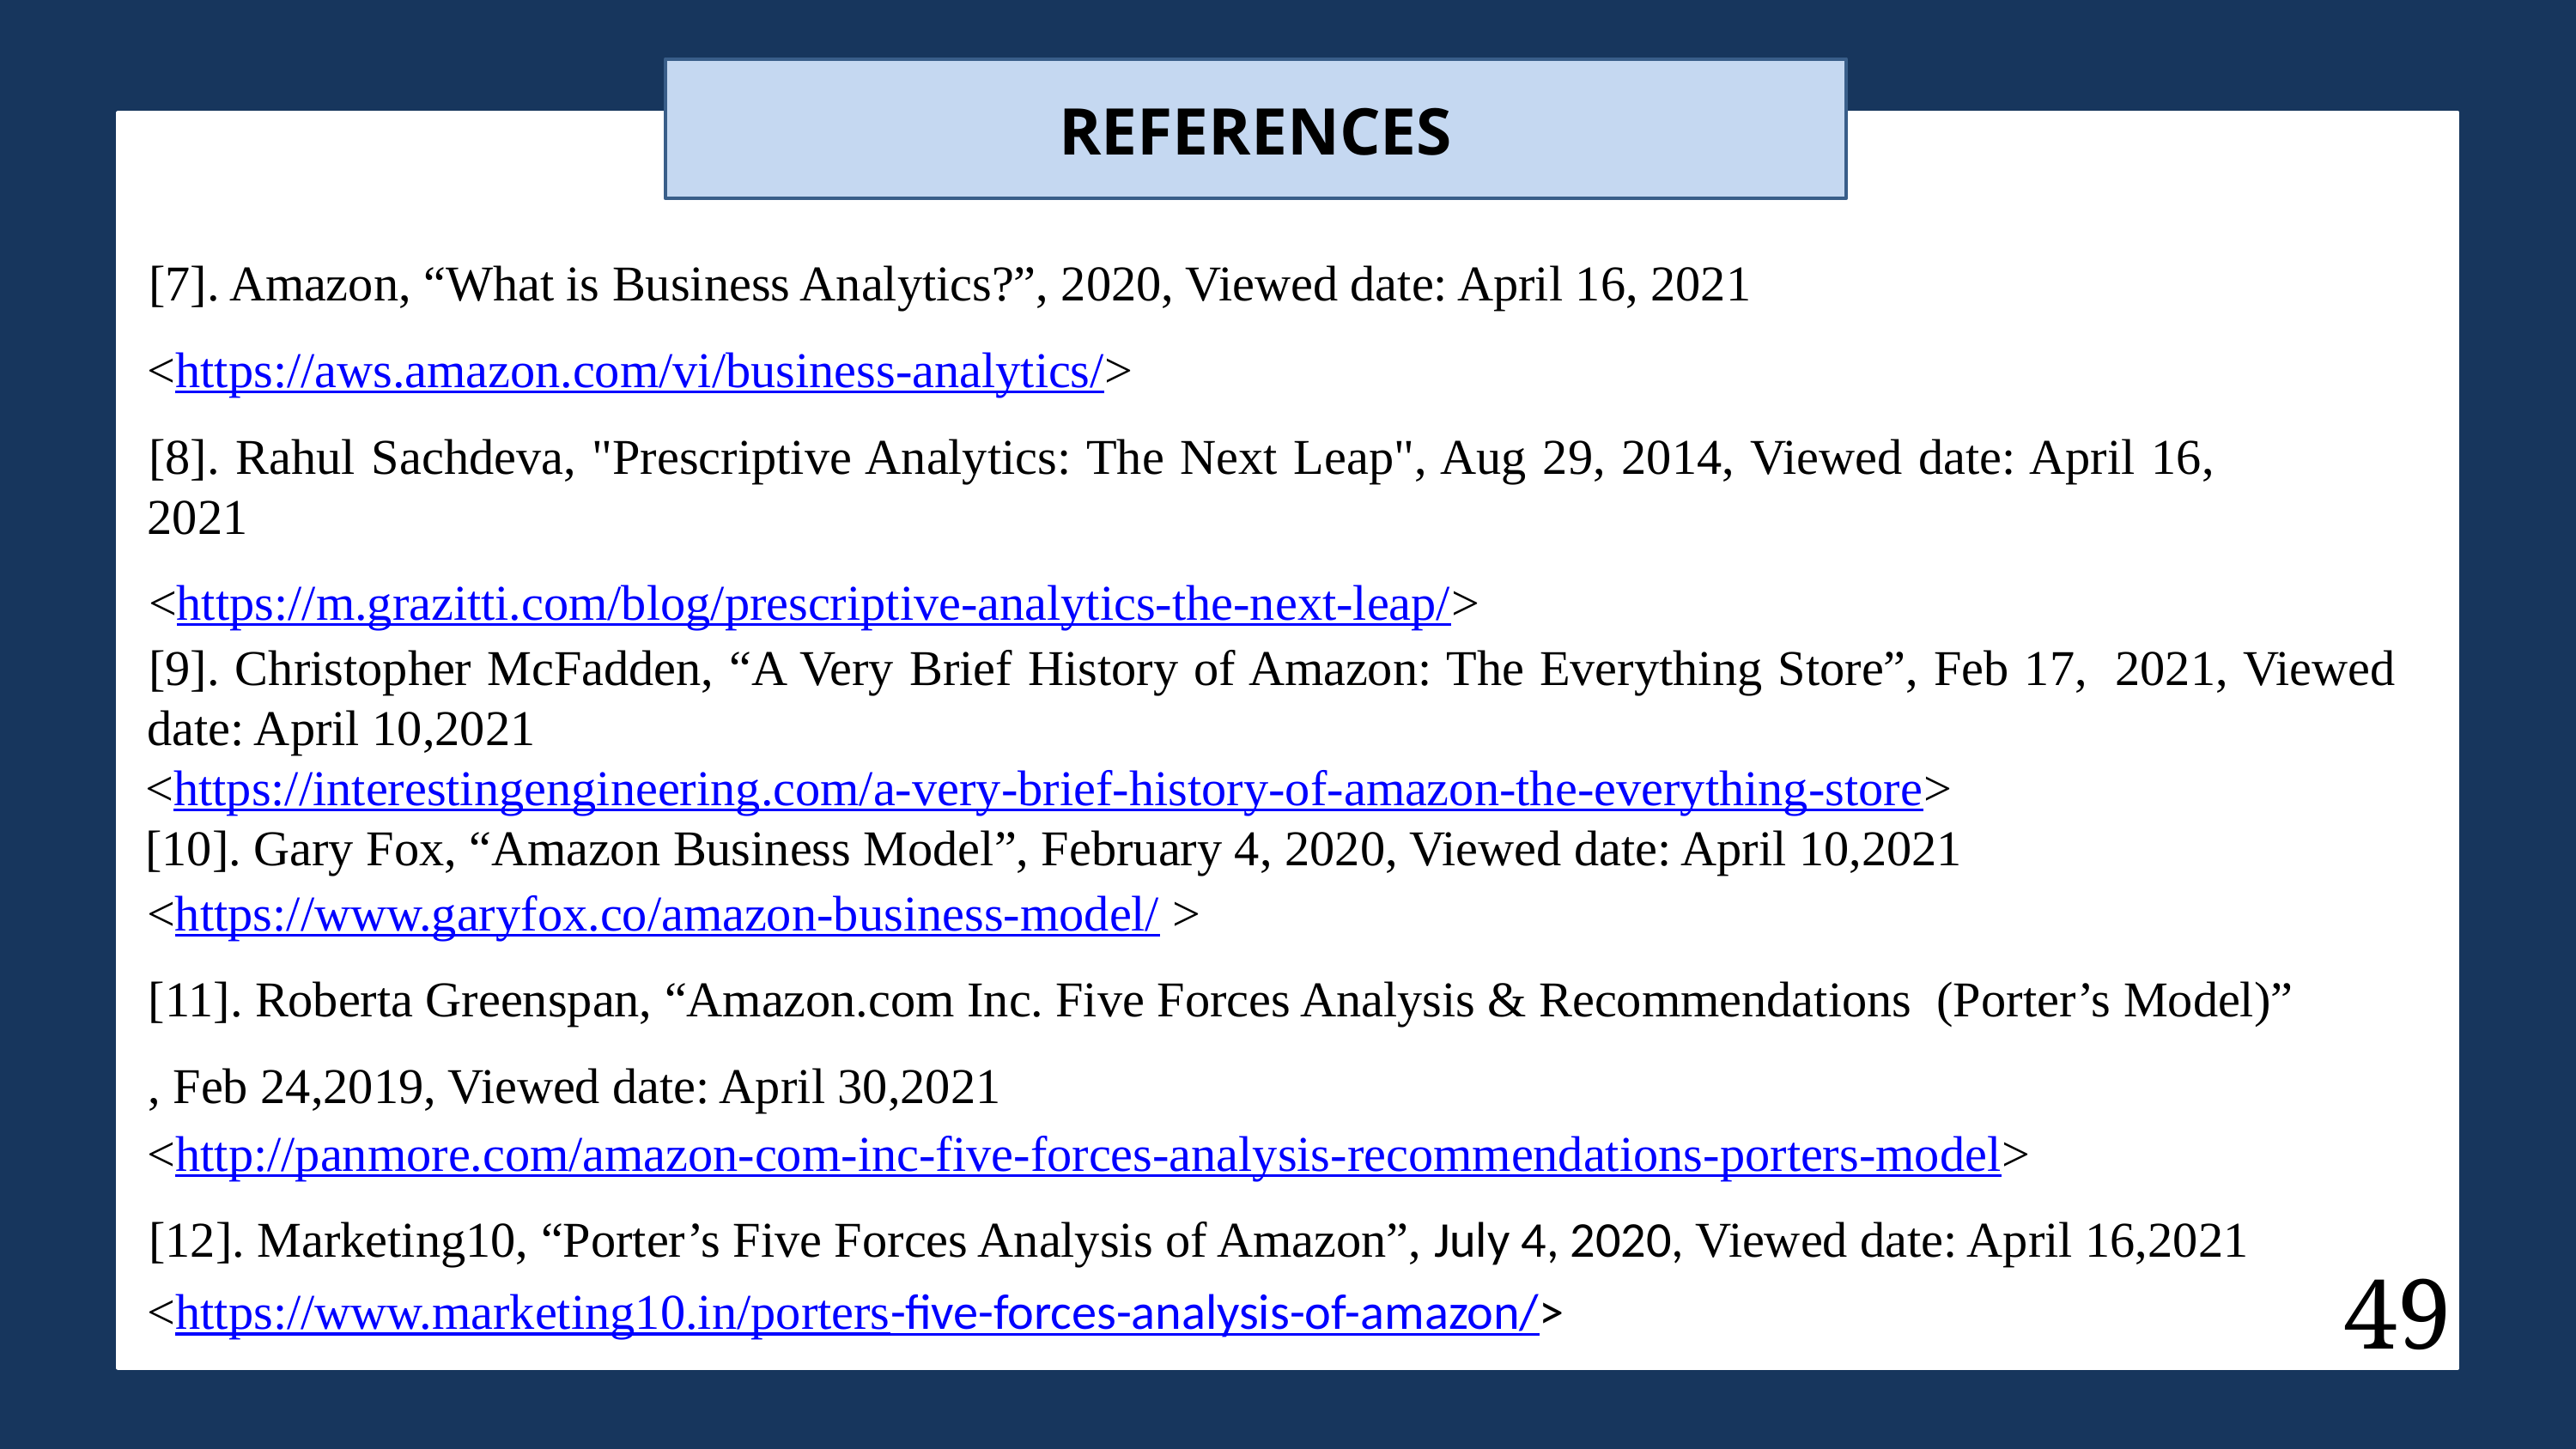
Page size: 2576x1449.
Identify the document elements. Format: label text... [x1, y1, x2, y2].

text_box REFERENCES [665, 58, 1846, 199]
text_box [118, 112, 2458, 1368]
text_box [7]. Amazon, “What is Business Analytics?”, 2020, Viewed date: April 16, 2021 <https://aws.amazon.com/vi/business-analytics/> [8]. Rahul Sachdeva, "Prescriptive Analytics: The Next Leap", Aug 29, 2014, Viewed date: April 16, 2021 <https://m.grazitti.com/blog/prescriptive-analytics-the-next-leap/> [9]. Christopher McFadden, “A Very Brief History of Amazon: The Everything Store”, Feb 17, 2021, Viewed date: April 10,2021 <https://interestingengineering.com/a-very-brief-history-of-amazon-the-everything-store> [10]. Gary Fox, “Amazon Business Model”, February 4, 2020, Viewed date: April 10,2021 <https://www.garyfox.co/amazon-business-model/ > [11]. Roberta Greenspan, “Amazon.com Inc. Five Forces Analysis & Recommendations (Porter’s Model)” , Feb 24,2019, Viewed date: April 30,2021 <http://panmore.com/amazon-com-inc-five-forces-analysis-recommendations-porters-model> [12]. Marketing10, “Porter’s Five Forces Analysis of Amazon”, July 4, 2020, Viewed date: April 16,2021 <https://www.marketing10.in/porters-five-forces-analysis-of-amazon/> [129, 245, 2469, 1449]
slide_number ‹#› [2164, 1293, 2465, 1344]
